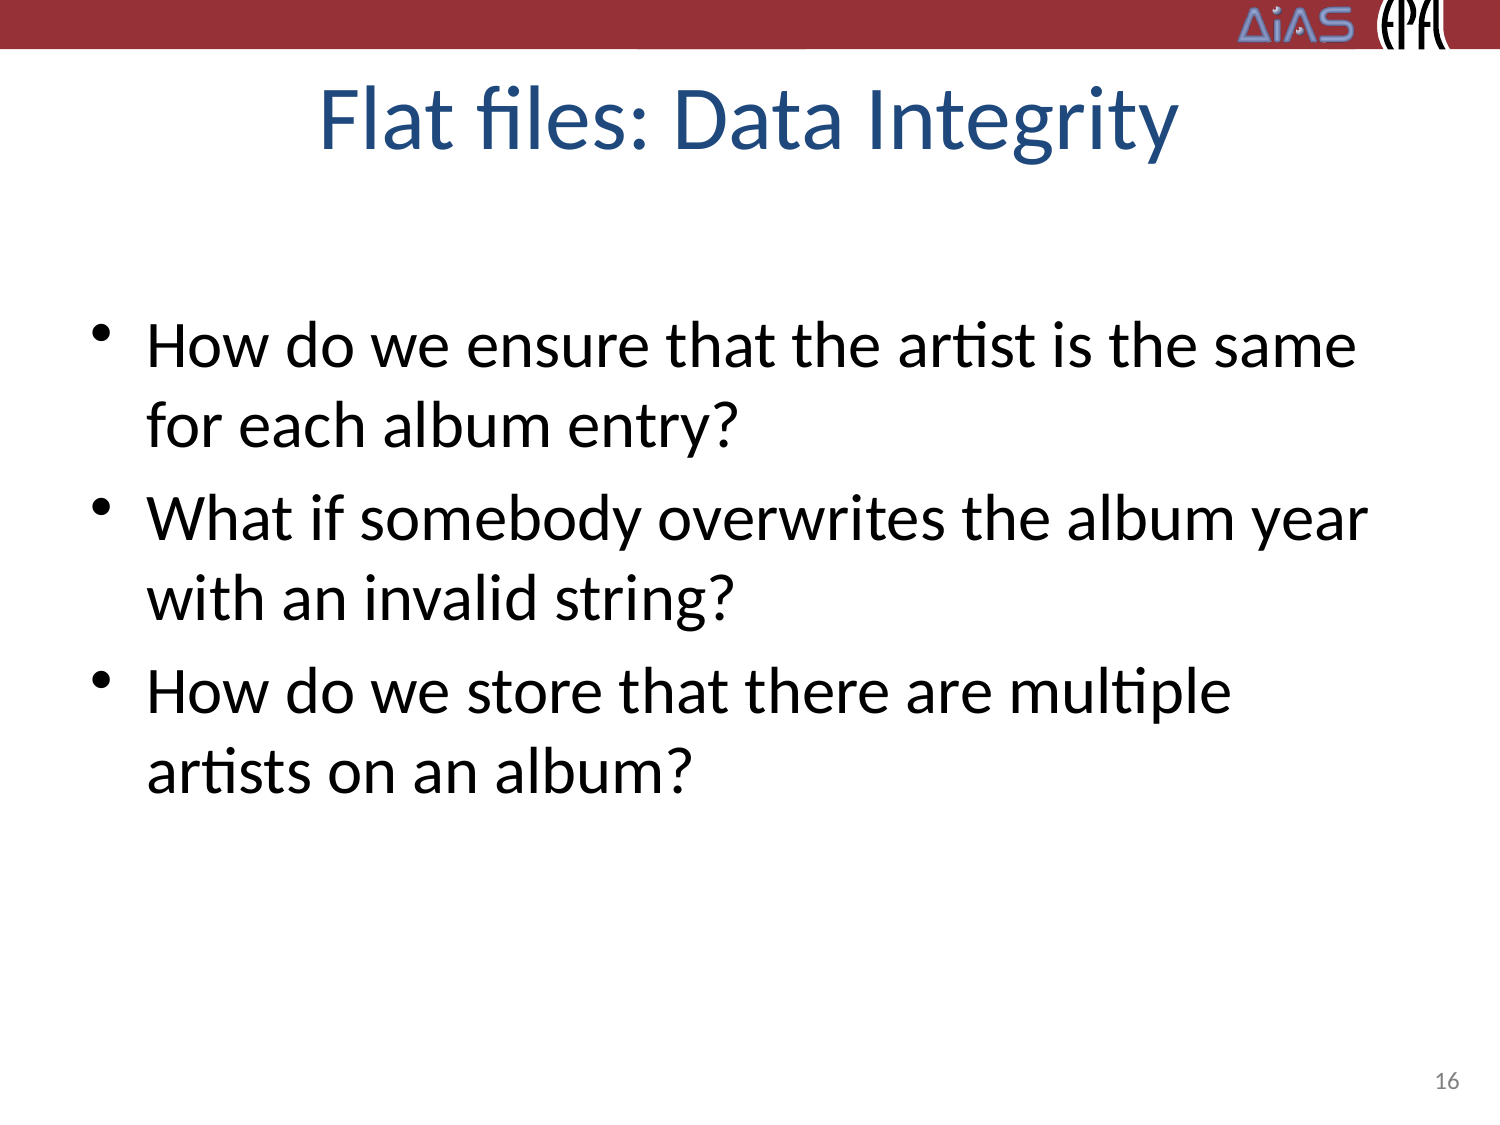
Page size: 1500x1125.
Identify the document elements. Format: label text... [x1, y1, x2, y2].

picture [1234, 3, 1357, 44]
slide_number 16 [1074, 1024, 1476, 1103]
title Flat files: Data Integrity [74, 44, 1426, 176]
list How do we ensure that the artist is the same for each album entry? What if somebody overwrites the album year with an invalid string? How do we store that there are multiple artists on an album? [74, 199, 1426, 1006]
